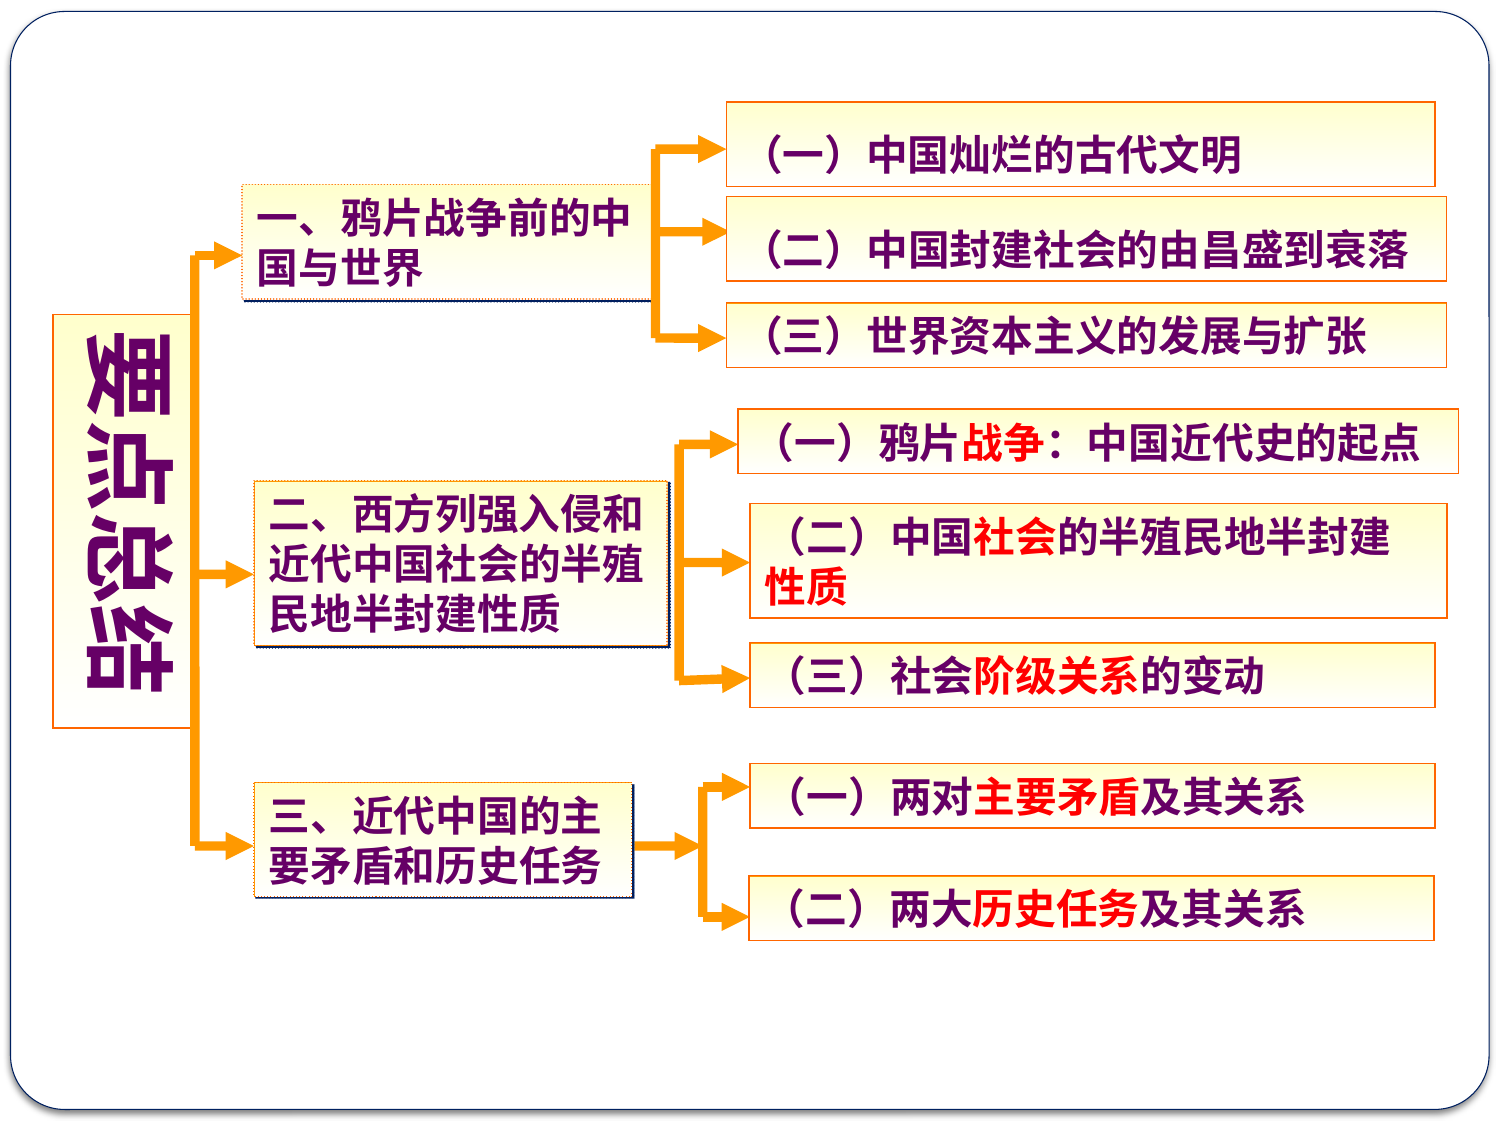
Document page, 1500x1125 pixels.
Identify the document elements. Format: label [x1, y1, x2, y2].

text_box [52, 101, 1459, 942]
